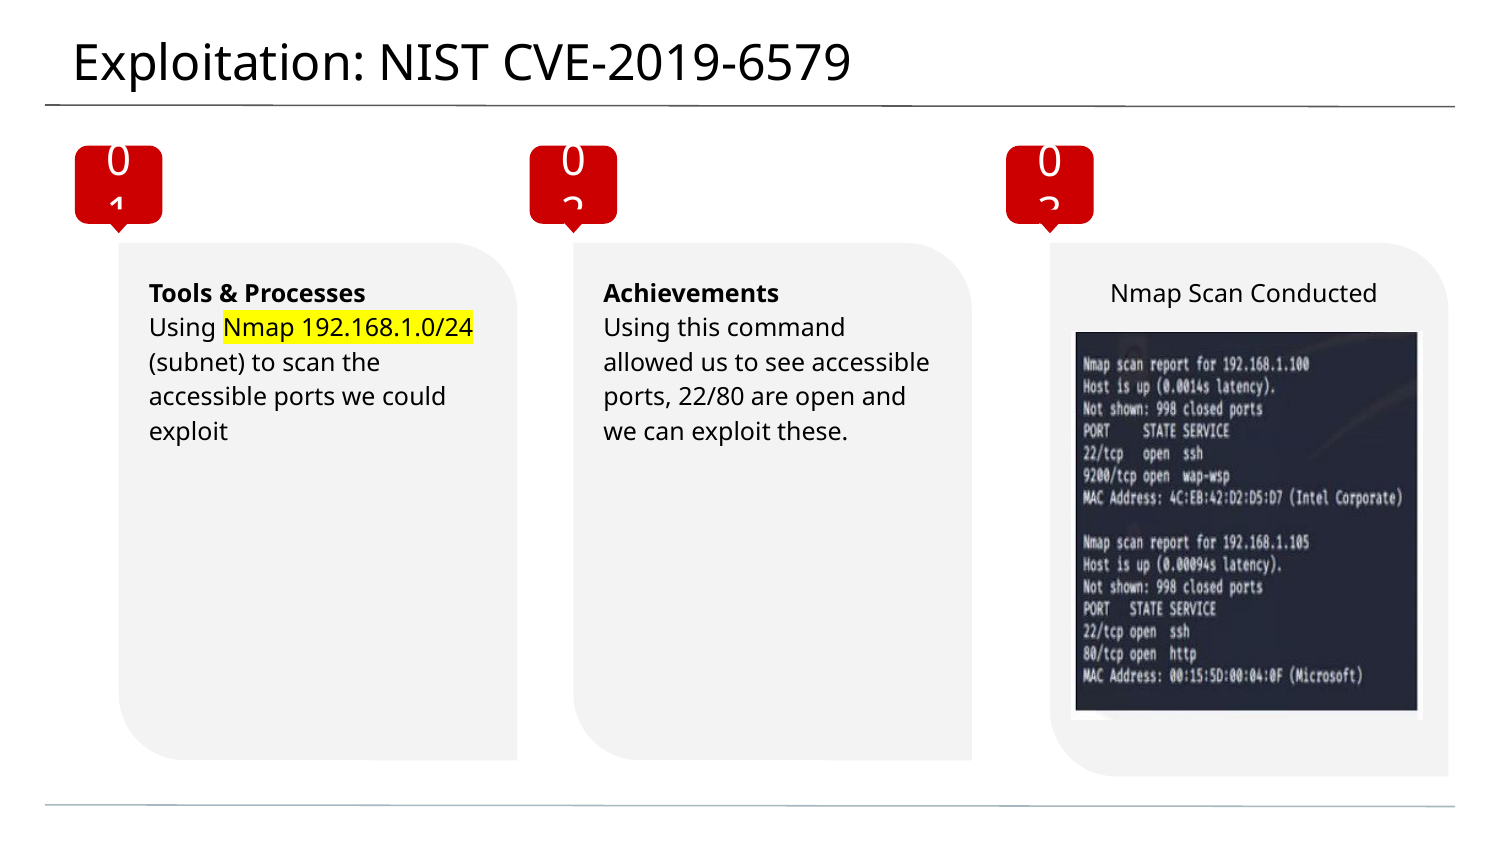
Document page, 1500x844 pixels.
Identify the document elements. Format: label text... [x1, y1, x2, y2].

text_box Achievements Using this command allowed us to see accessible ports, 22/80 are open and we can exploit these. [573, 242, 972, 761]
picture [1071, 331, 1423, 721]
text_box [1439, 275, 1449, 777]
text_box Tools & Processes Using Nmap 192.168.1.0/24 (subnet) to scan the accessible ports we could exploit [118, 242, 508, 761]
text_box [1005, 145, 1094, 234]
text_box Nmap Scan Conducted [1049, 242, 1439, 777]
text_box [74, 145, 163, 234]
text_box [508, 275, 518, 761]
title Exploitation: NIST CVE-2019-6579 [0, 0, 1500, 88]
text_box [529, 145, 618, 234]
